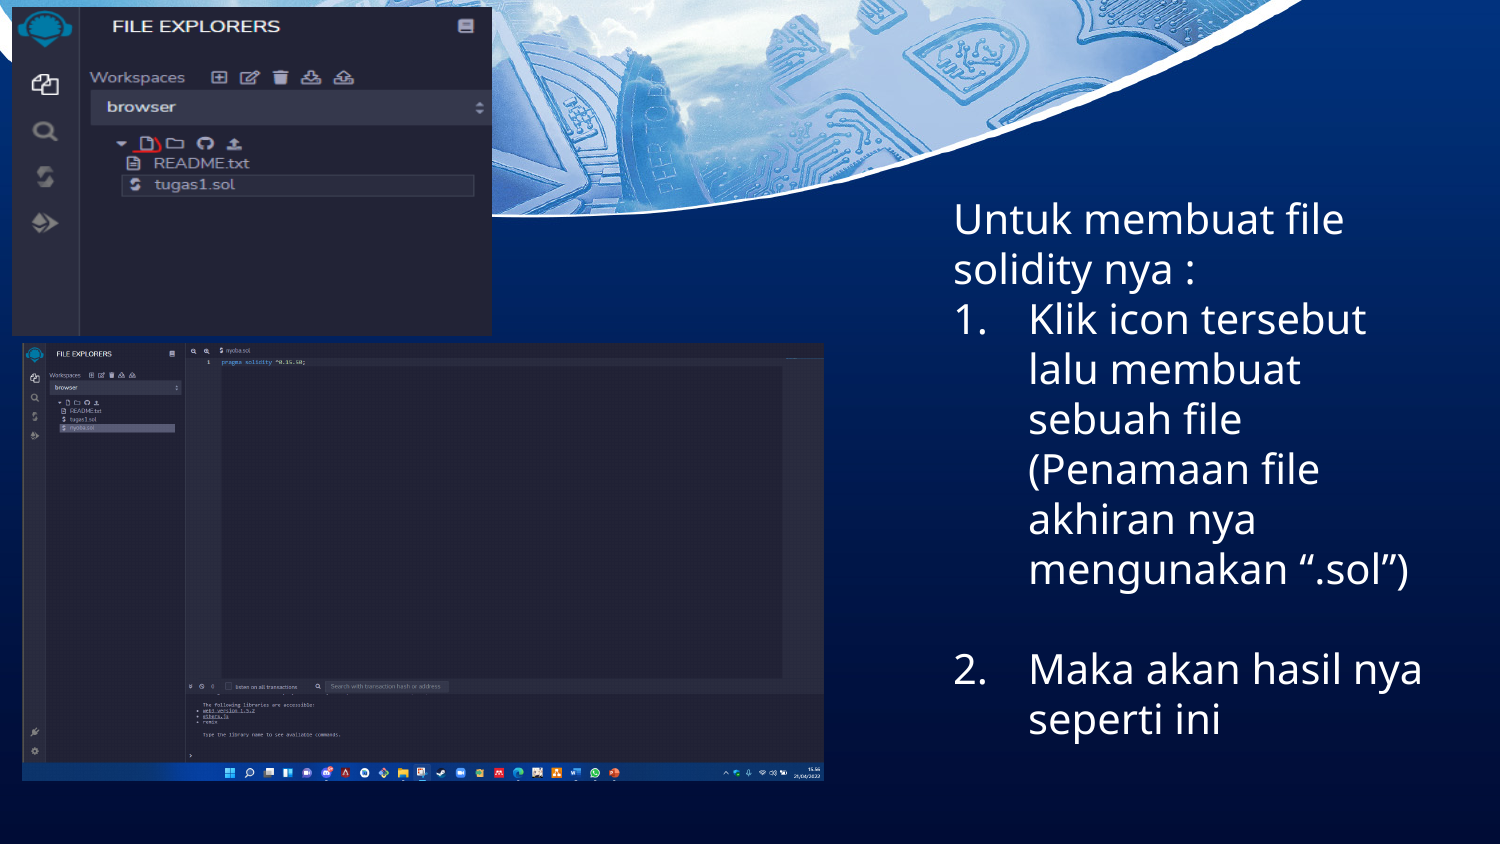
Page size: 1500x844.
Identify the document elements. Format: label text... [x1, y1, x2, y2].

text_box [907, 152, 1500, 844]
picture [0, 0, 1500, 844]
text_box Untuk membuat file solidity nya : Klik icon tersebut lalu membuat sebuah file (Penamaan file akhiran nya mengunakan “.sol”) Maka akan hasil nya seperti ini [938, 185, 1446, 796]
